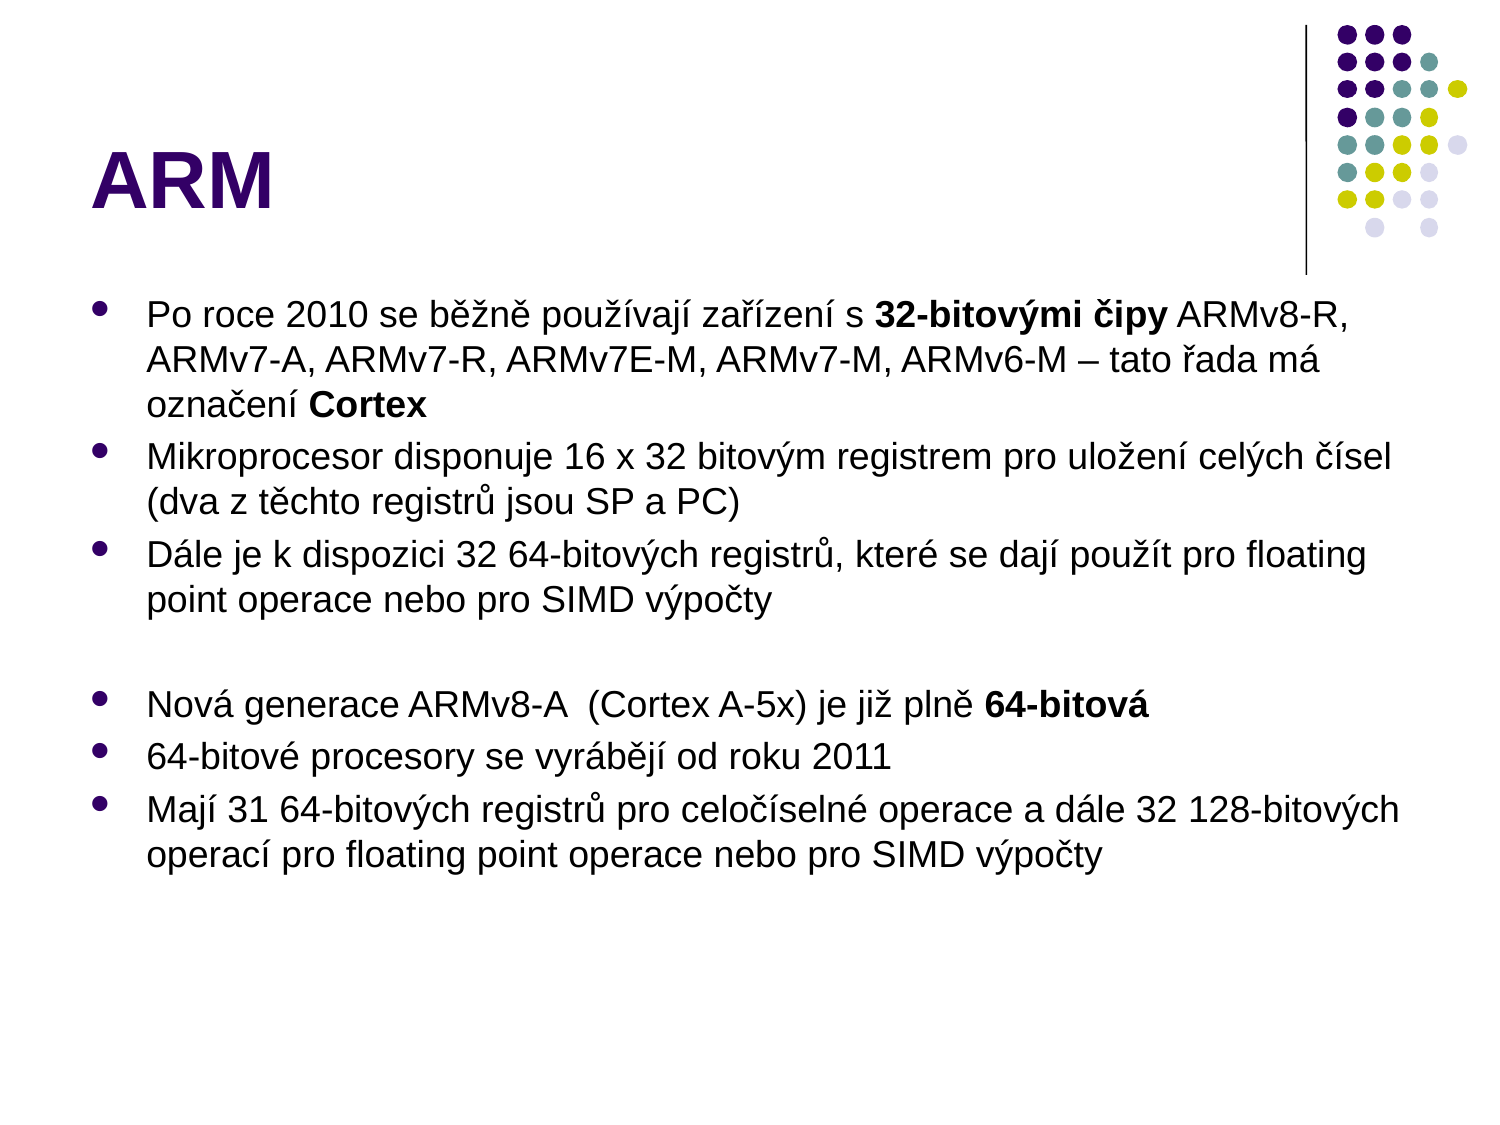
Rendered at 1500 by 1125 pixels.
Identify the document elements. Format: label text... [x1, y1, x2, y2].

title ARM [75, 20, 1313, 233]
list Po roce 2010 se běžně používají zařízení s 32-bitovými čipy ARMv8-R, ARMv7-A, ARMv7-R, ARMv7E-M, ARMv7-M, ARMv6-M – tato řada má označení Cortex Mikroprocesor disponuje 16 x 32 bitovým registrem pro uložení celých čísel (dva z těchto registrů jsou SP a PC) Dále je k dispozici 32 64-bitových registrů, které se dají použít pro floating point operace nebo pro SIMD výpočty Nová generace ARMv8-A (Cortex A-5x) je již plně 64-bitová 64-bitové procesory se vyrábějí od roku 2011 Mají 31 64-bitových registrů pro celočíselné operace a dále 32 128-bitových operací pro floating point operace nebo pro SIMD výpočty [75, 282, 1425, 1006]
